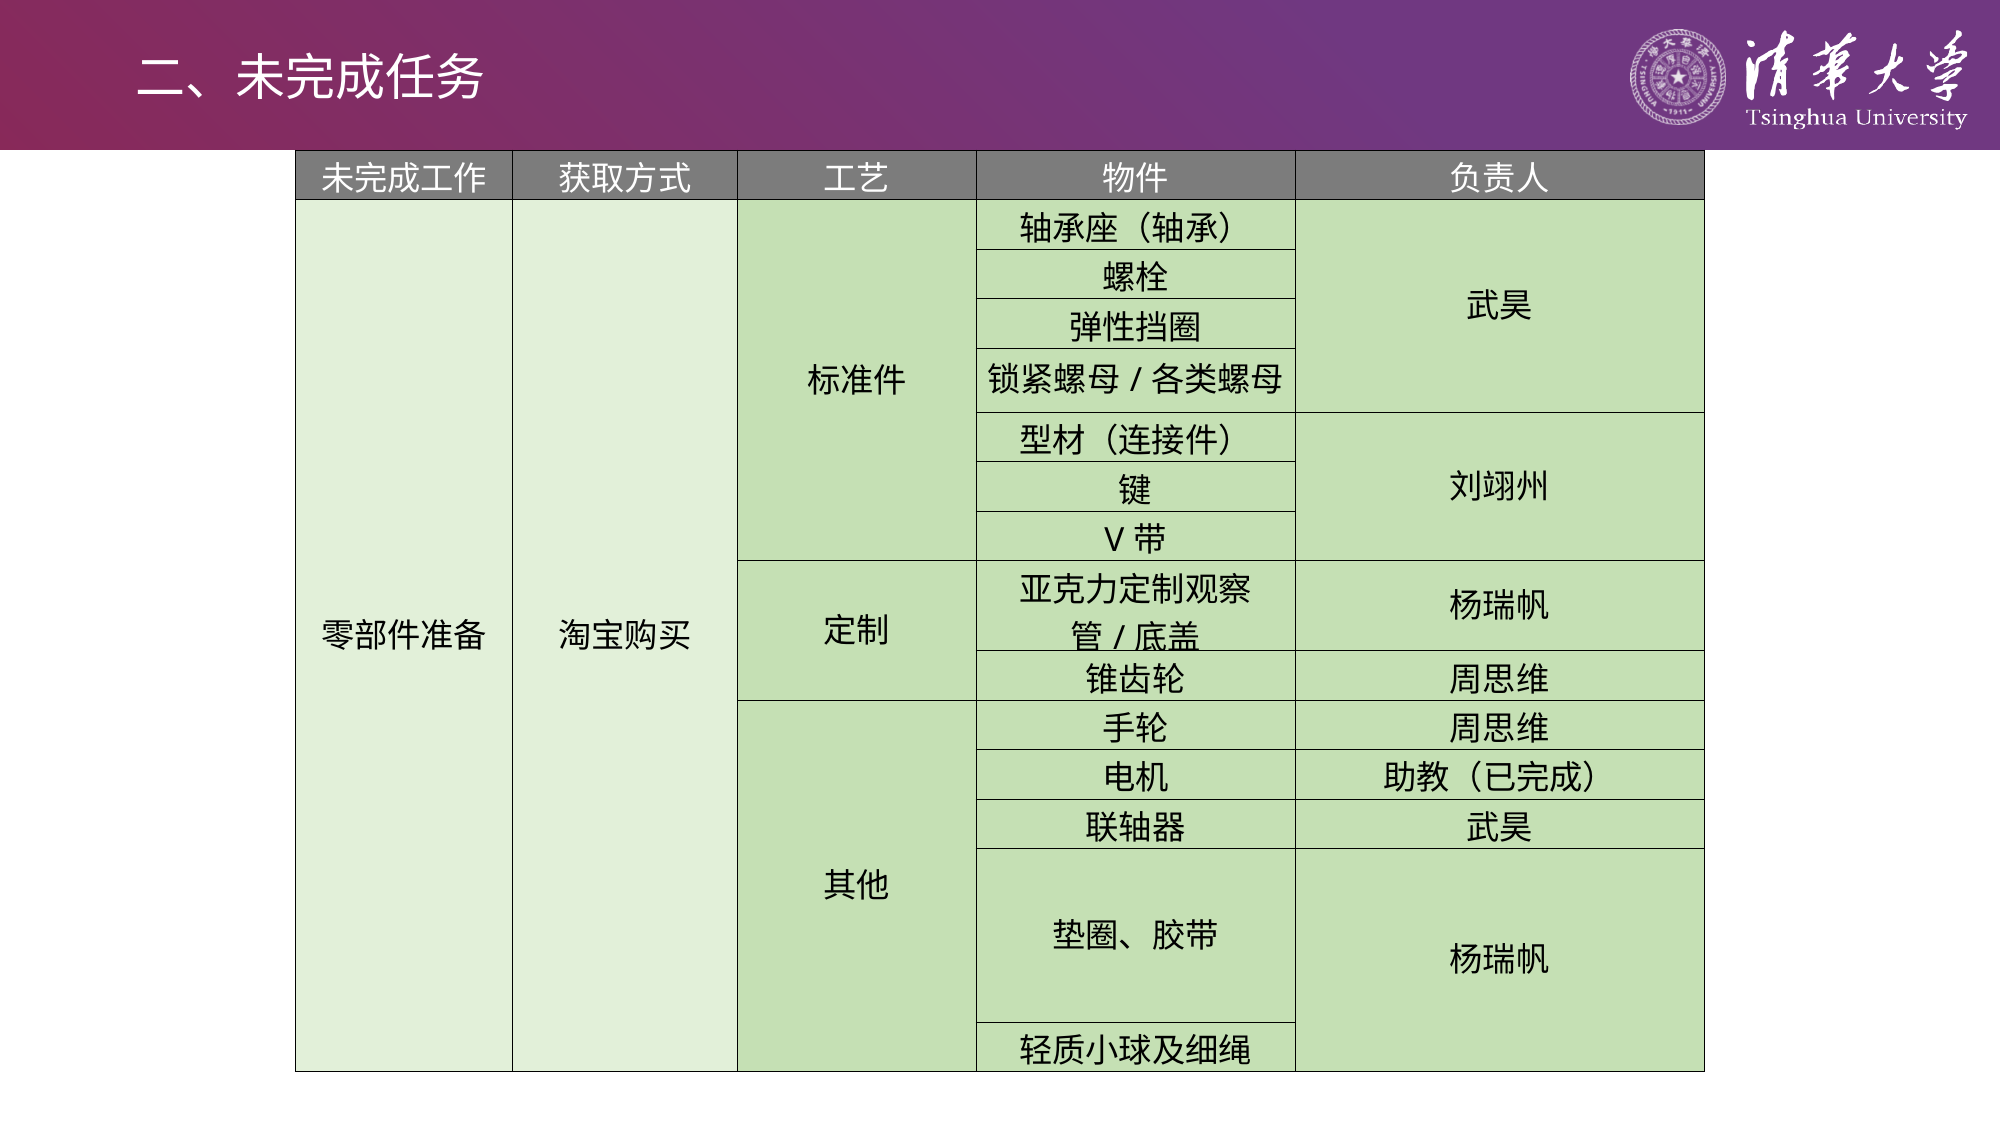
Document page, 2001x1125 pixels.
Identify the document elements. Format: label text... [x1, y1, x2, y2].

text_box 二、未完成任务 [120, 37, 1630, 113]
table_header 未完成工作 [296, 151, 512, 199]
table_cell 联轴器 [977, 800, 1295, 848]
table_cell 杨瑞帆 [1296, 561, 1704, 650]
table_cell 锥齿轮 [977, 651, 1295, 700]
table_cell 弹性挡圈 [977, 299, 1295, 348]
slide_number [1412, 1042, 1863, 1103]
table_cell 其他 [738, 701, 976, 1071]
table_header 负责人 [1296, 151, 1704, 199]
table_cell 轴承座（轴承） [977, 200, 1295, 249]
table_cell 型材（连接件） [977, 413, 1295, 461]
table_cell 武昊 [1296, 200, 1704, 412]
table_cell 淘宝购买 [513, 200, 737, 1071]
table_cell 杨瑞帆 [1296, 849, 1704, 1071]
table_cell 标准件 [738, 200, 976, 560]
table_header 物件 [977, 151, 1295, 199]
table_cell 键 [977, 462, 1295, 511]
table_cell 助教（已完成） [1296, 750, 1704, 799]
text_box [1630, 29, 1968, 130]
table_cell 武昊 [1296, 800, 1704, 848]
table_cell 螺栓 [977, 250, 1295, 298]
table_cell 锁紧螺母/各类螺母 [977, 349, 1295, 412]
table_cell V带 [977, 512, 1295, 560]
table_cell 手轮 [977, 701, 1295, 749]
table_cell 电机 [977, 750, 1295, 799]
table_header 工艺 [738, 151, 976, 199]
table_cell 垫圈、胶带 [977, 849, 1295, 1022]
table_header 获取方式 [513, 151, 737, 199]
table_cell 定制 [738, 561, 976, 700]
table_cell 周思维 [1296, 701, 1704, 749]
table_cell 亚克力定制观察管/底盖 [977, 561, 1295, 650]
text_box [0, 0, 2000, 151]
table_cell 周思维 [1296, 651, 1704, 700]
table_cell 刘翊州 [1296, 413, 1704, 560]
table_cell 零部件准备 [296, 200, 512, 1071]
table_cell 轻质小球及细绳 [977, 1023, 1295, 1071]
